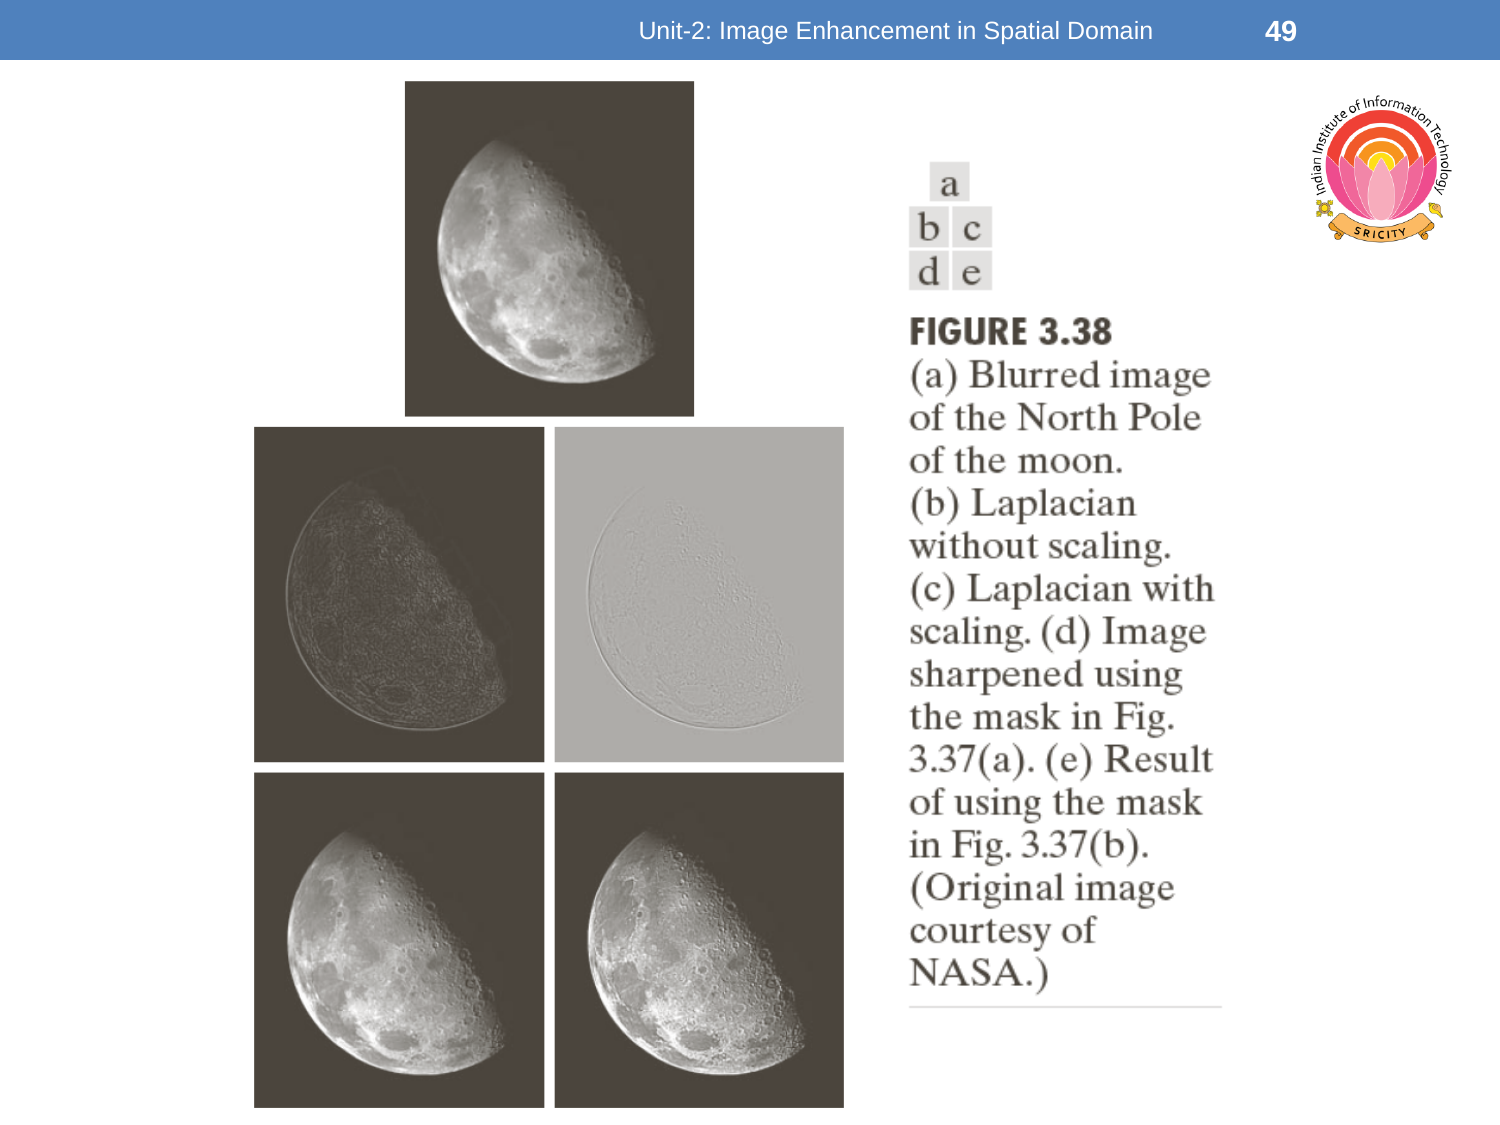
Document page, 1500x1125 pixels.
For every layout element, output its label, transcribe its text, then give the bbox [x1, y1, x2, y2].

footer Unit-2: Image Enhancement in Spatial Domain [562, 3, 1238, 57]
slide_number 49 [1250, 3, 1425, 57]
picture [1299, 87, 1463, 251]
picture [249, 74, 848, 1111]
picture [887, 152, 1242, 1026]
